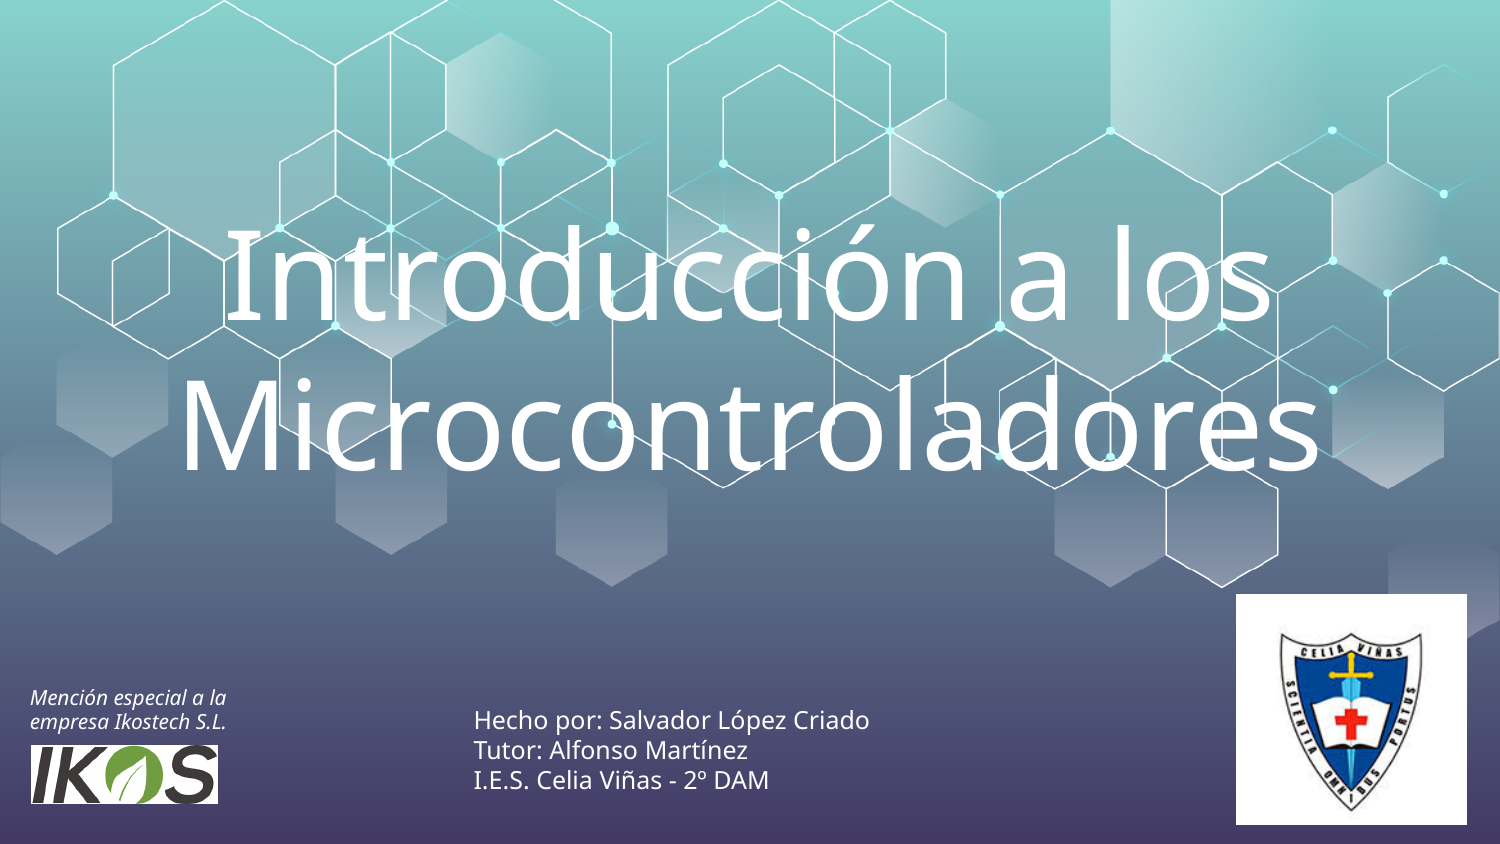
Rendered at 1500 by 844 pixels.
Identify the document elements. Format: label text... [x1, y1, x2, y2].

picture [0, 0, 1500, 825]
text_box Hecho por: Salvador López Criado Tutor: Alfonso Martínez I.E.S. Celia Viñas - 2º DAM [458, 690, 951, 840]
picture [31, 744, 218, 805]
text_box Mención especial a la empresa Ikostech S.L. [14, 669, 676, 750]
title Introducción a los Microcontroladores [75, 303, 1425, 388]
